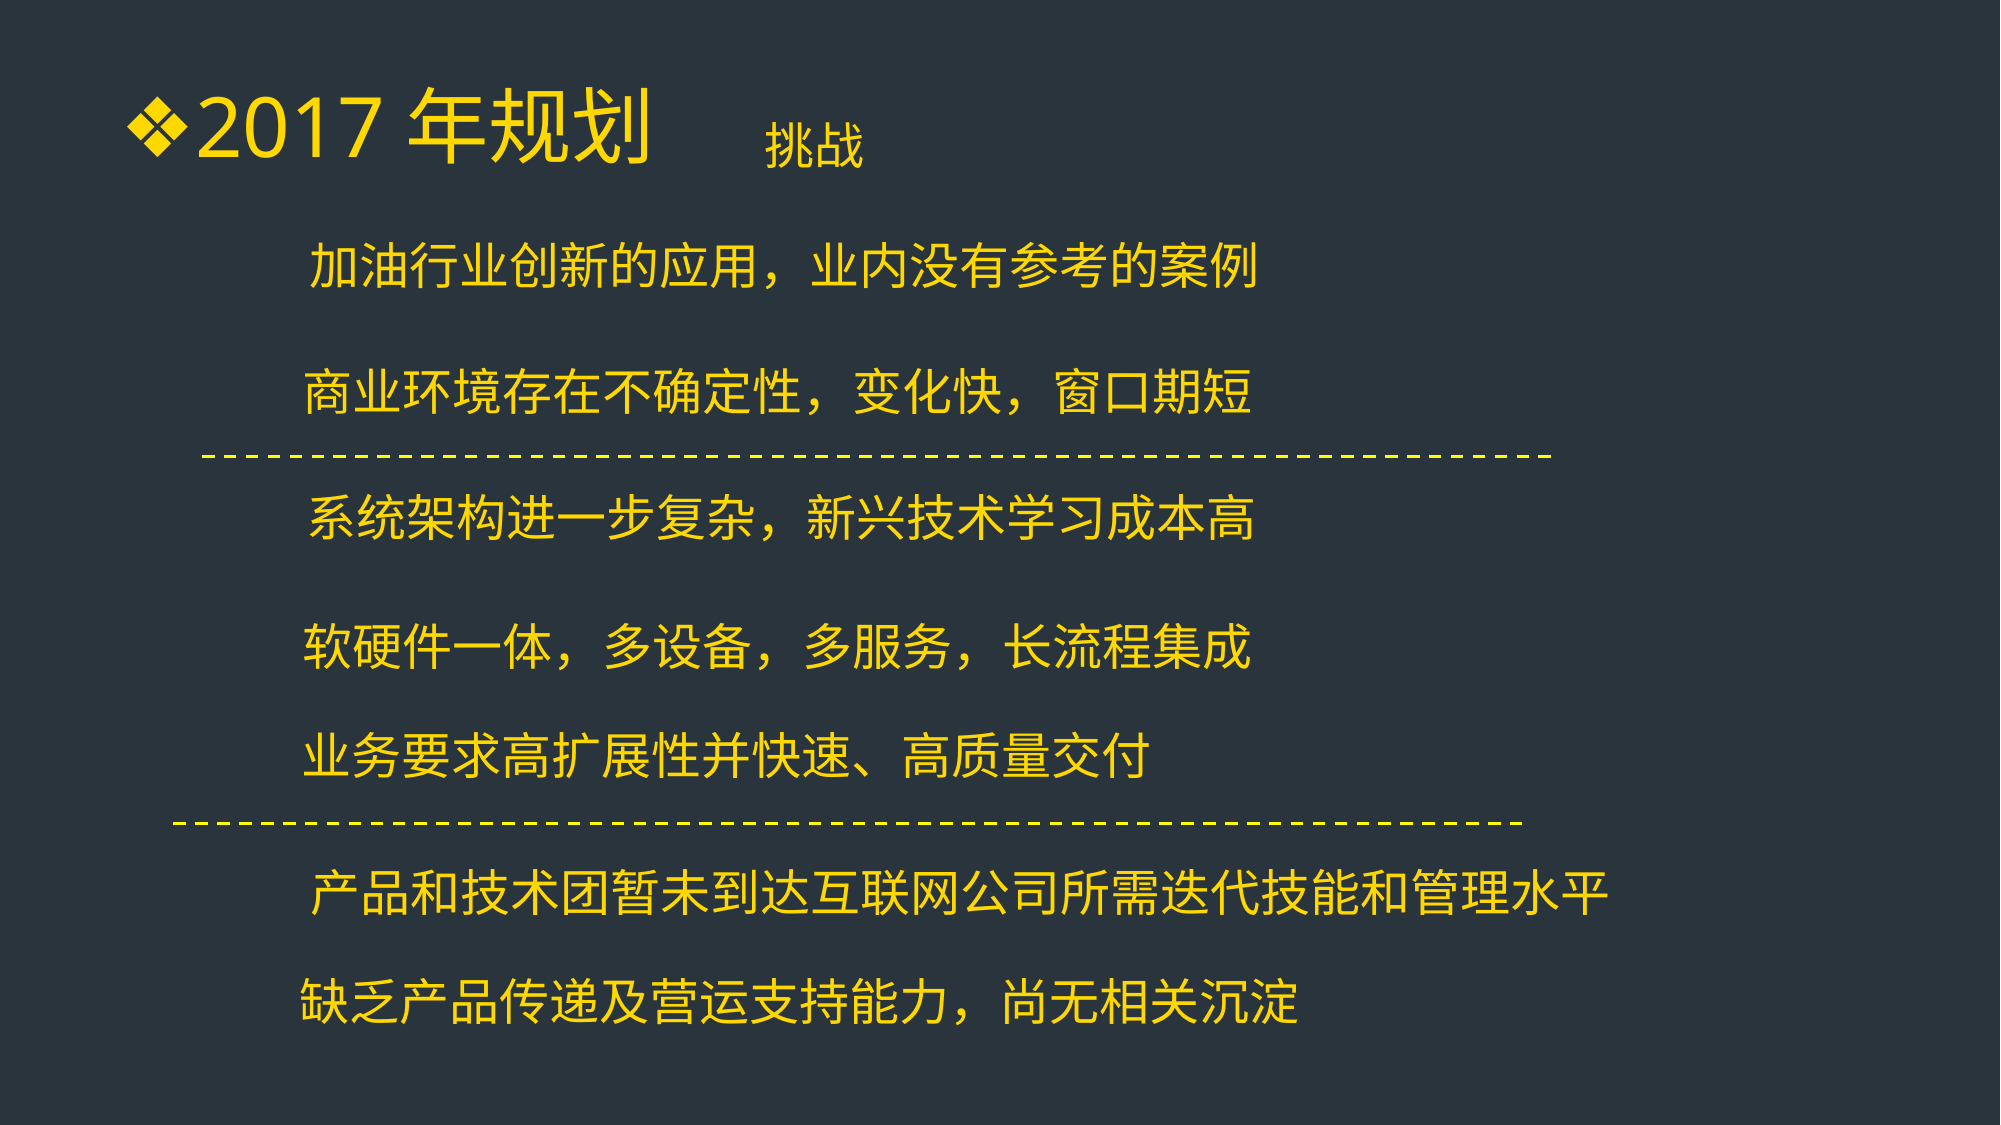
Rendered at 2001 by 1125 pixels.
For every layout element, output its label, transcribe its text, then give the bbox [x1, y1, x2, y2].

text_box 挑战 [749, 107, 880, 183]
text_box 缺乏产品传递及营运支持能力，尚无相关沉淀 [285, 962, 1315, 1038]
text_box 业务要求高扩展性并快速、高质量交付 [286, 716, 1167, 792]
text_box 加油行业创新的应用，业内没有参考的案例 [294, 227, 1275, 302]
text_box 商业环境存在不确定性，变化快，窗口期短 [287, 353, 1268, 428]
text_box 软硬件一体，多设备，多服务，长流程集成 [287, 607, 1268, 683]
text_box 系统架构进一步复杂，新兴技术学习成本高 [291, 479, 1272, 555]
text_box 产品和技术团暂未到达互联网公司所需迭代技能和管理水平 [295, 853, 1626, 929]
text_box ❖2017年规划 [105, 67, 671, 182]
